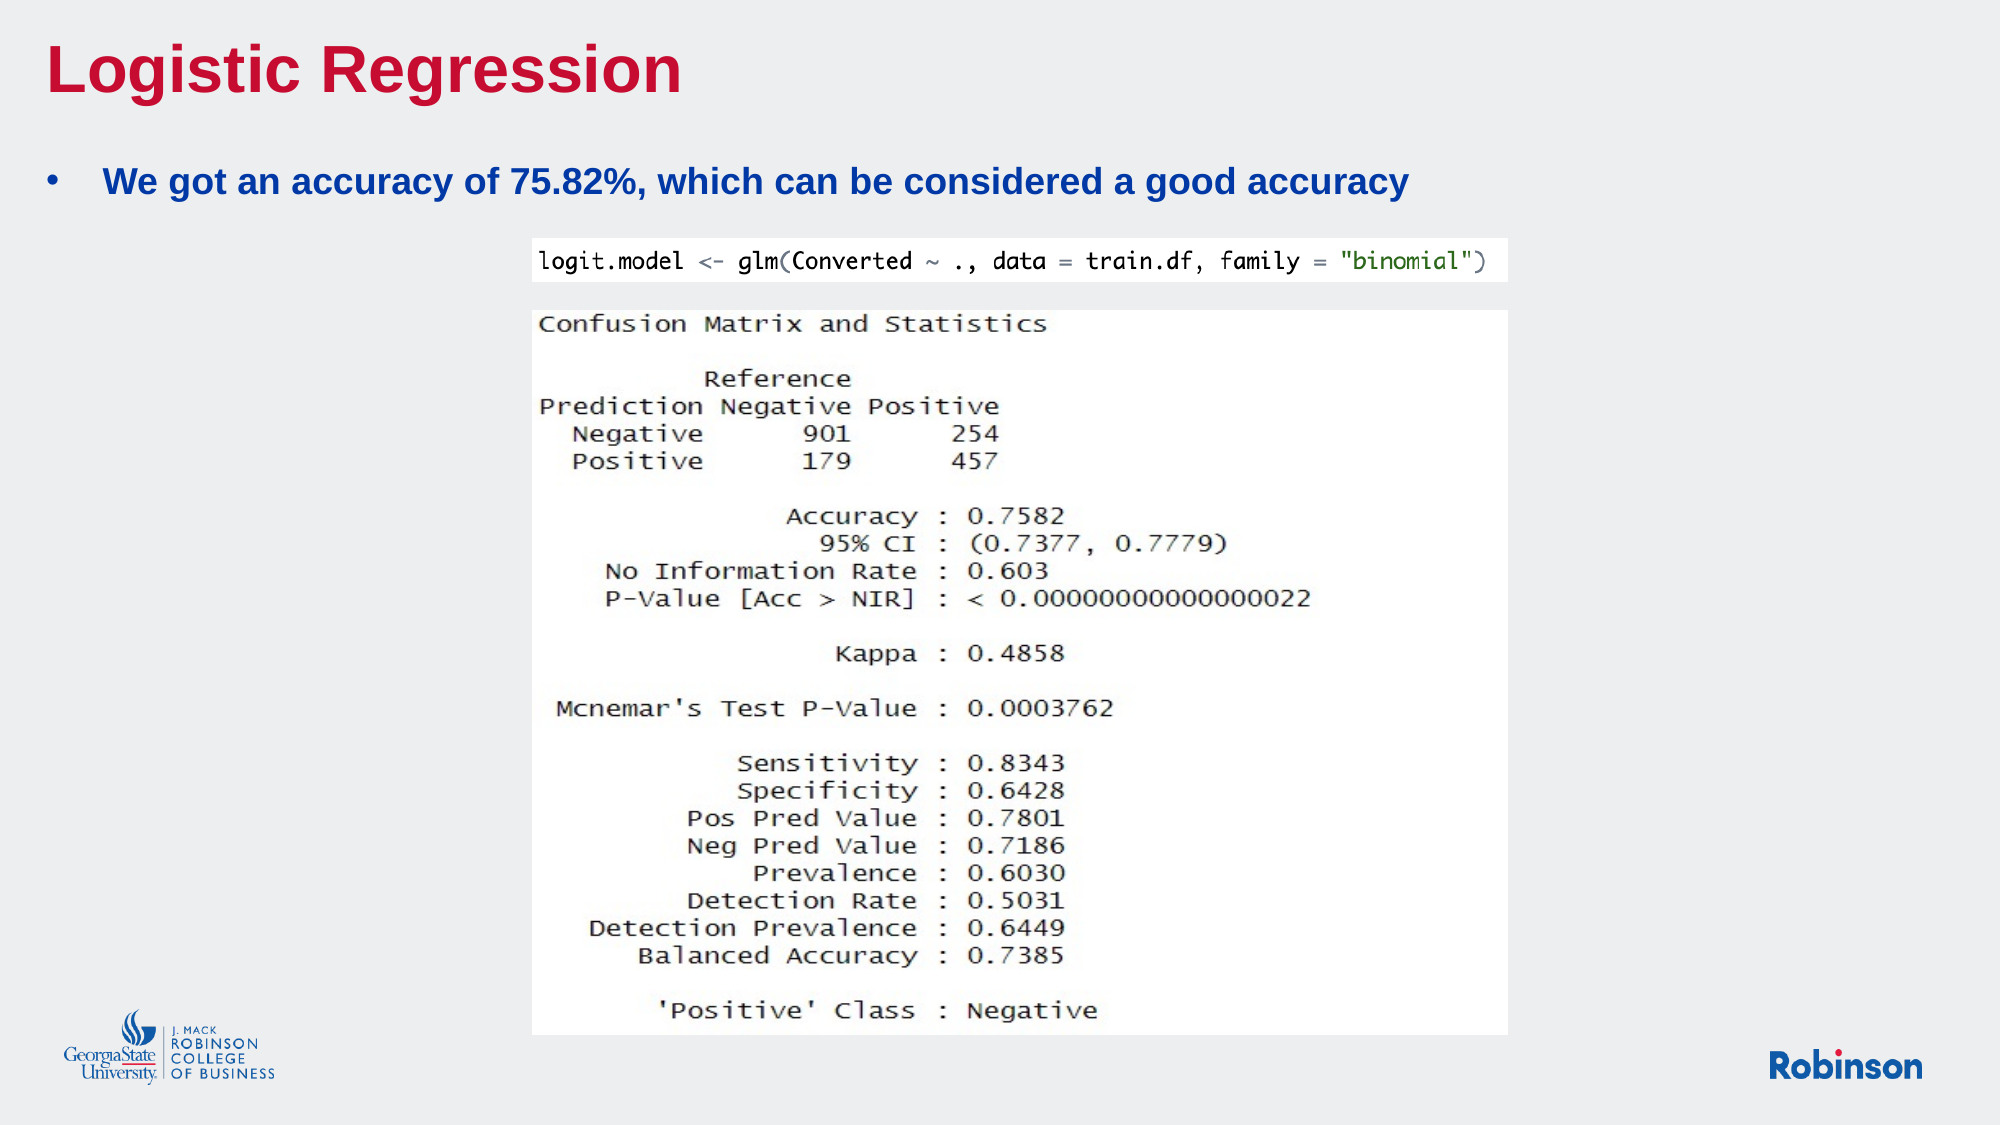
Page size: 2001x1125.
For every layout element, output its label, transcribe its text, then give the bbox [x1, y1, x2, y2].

picture [64, 1009, 274, 1085]
picture [532, 238, 1508, 282]
picture [532, 310, 1508, 1035]
picture [1770, 1049, 1922, 1079]
text_box Logistic Regression [31, 17, 1104, 113]
text_box We got an accuracy of 75.82%, which can be considered a good accuracy [31, 149, 1427, 209]
